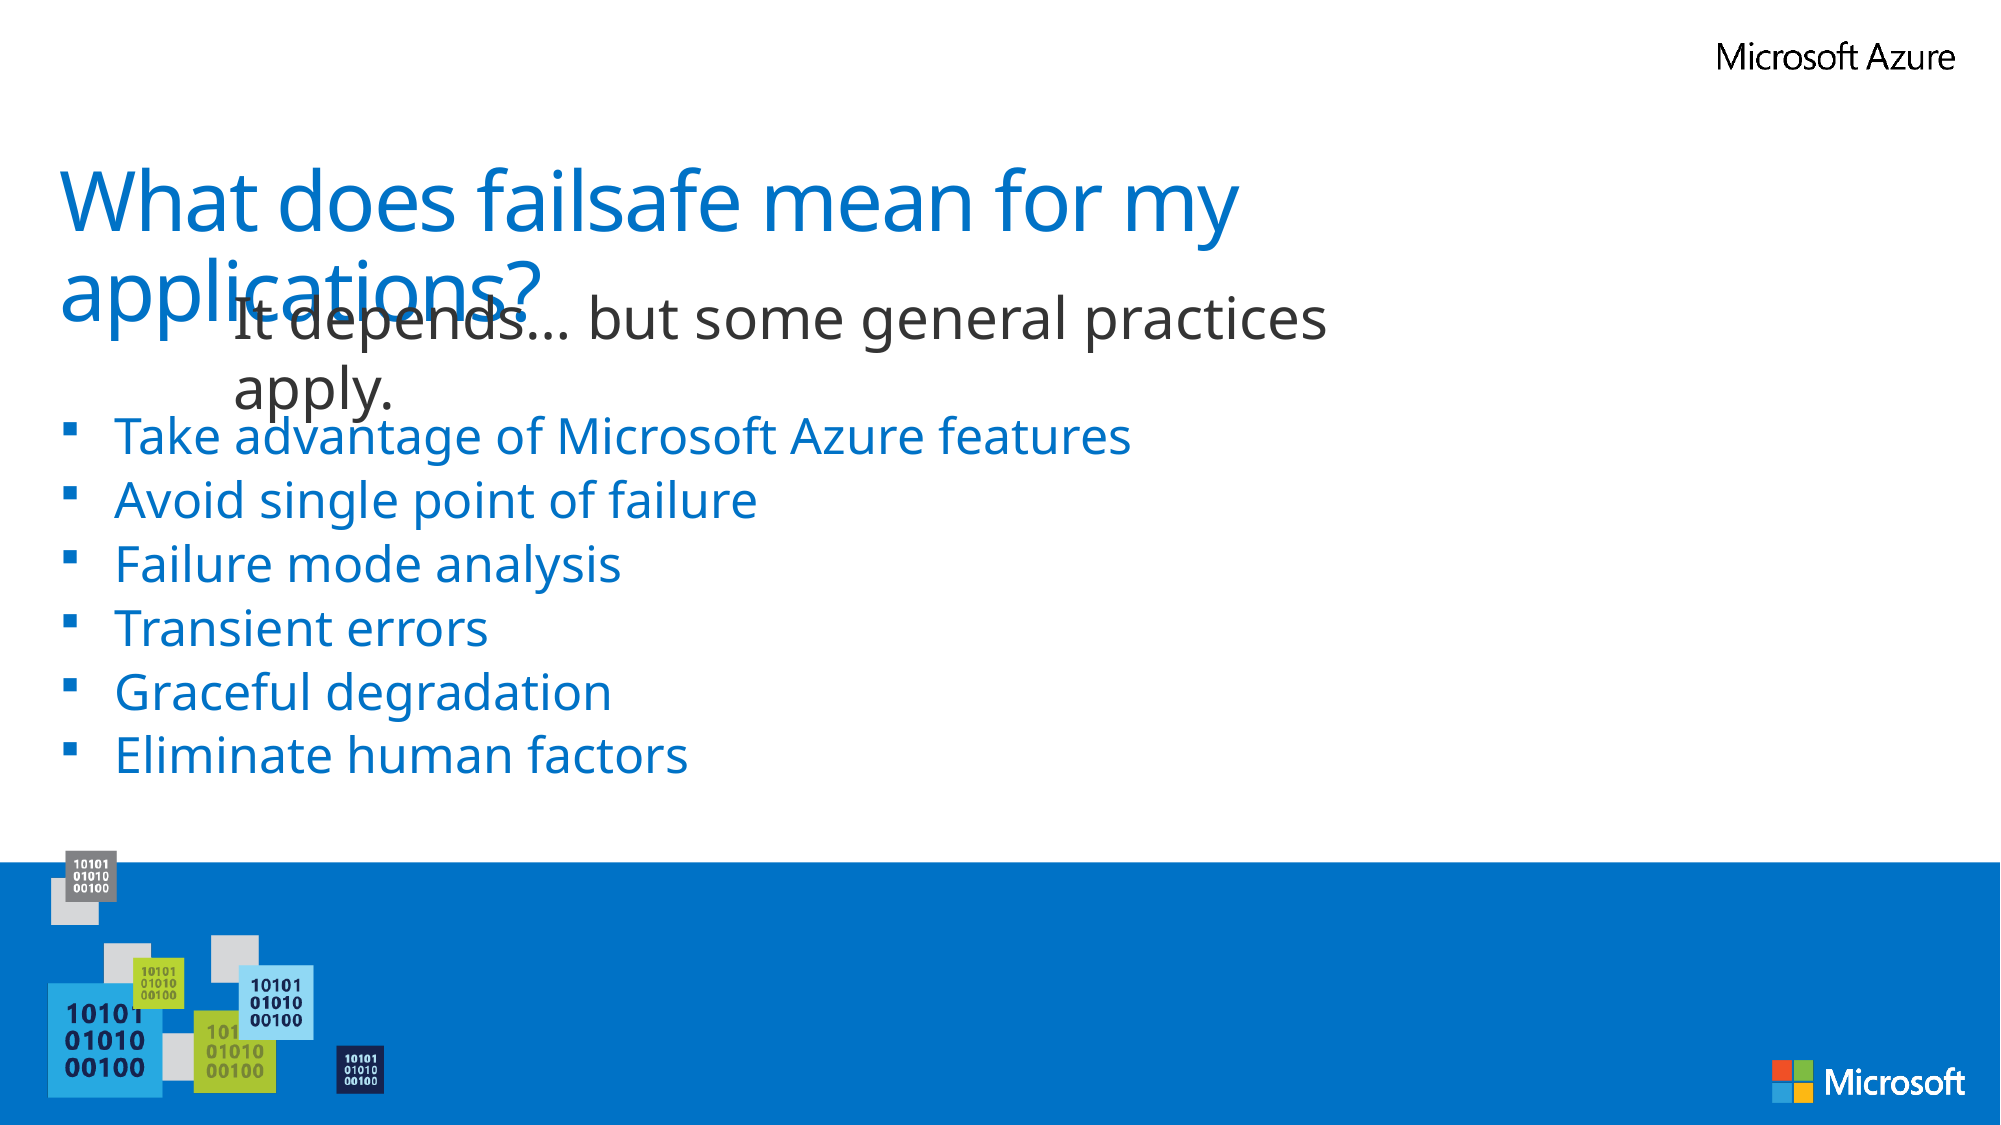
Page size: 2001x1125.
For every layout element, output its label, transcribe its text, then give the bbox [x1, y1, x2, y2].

text_box It depends… but some general practices apply. [163, 273, 1457, 429]
picture [17, 808, 463, 1125]
picture [1699, 24, 1973, 88]
picture [1772, 1060, 1965, 1103]
list Take advantage of Microsoft Azure features Avoid single point of failure Failure mode analysis Transient errors Graceful degradation Eliminate human factors [45, 403, 1682, 806]
title What does failsafe mean for my applications? [45, 152, 1682, 304]
